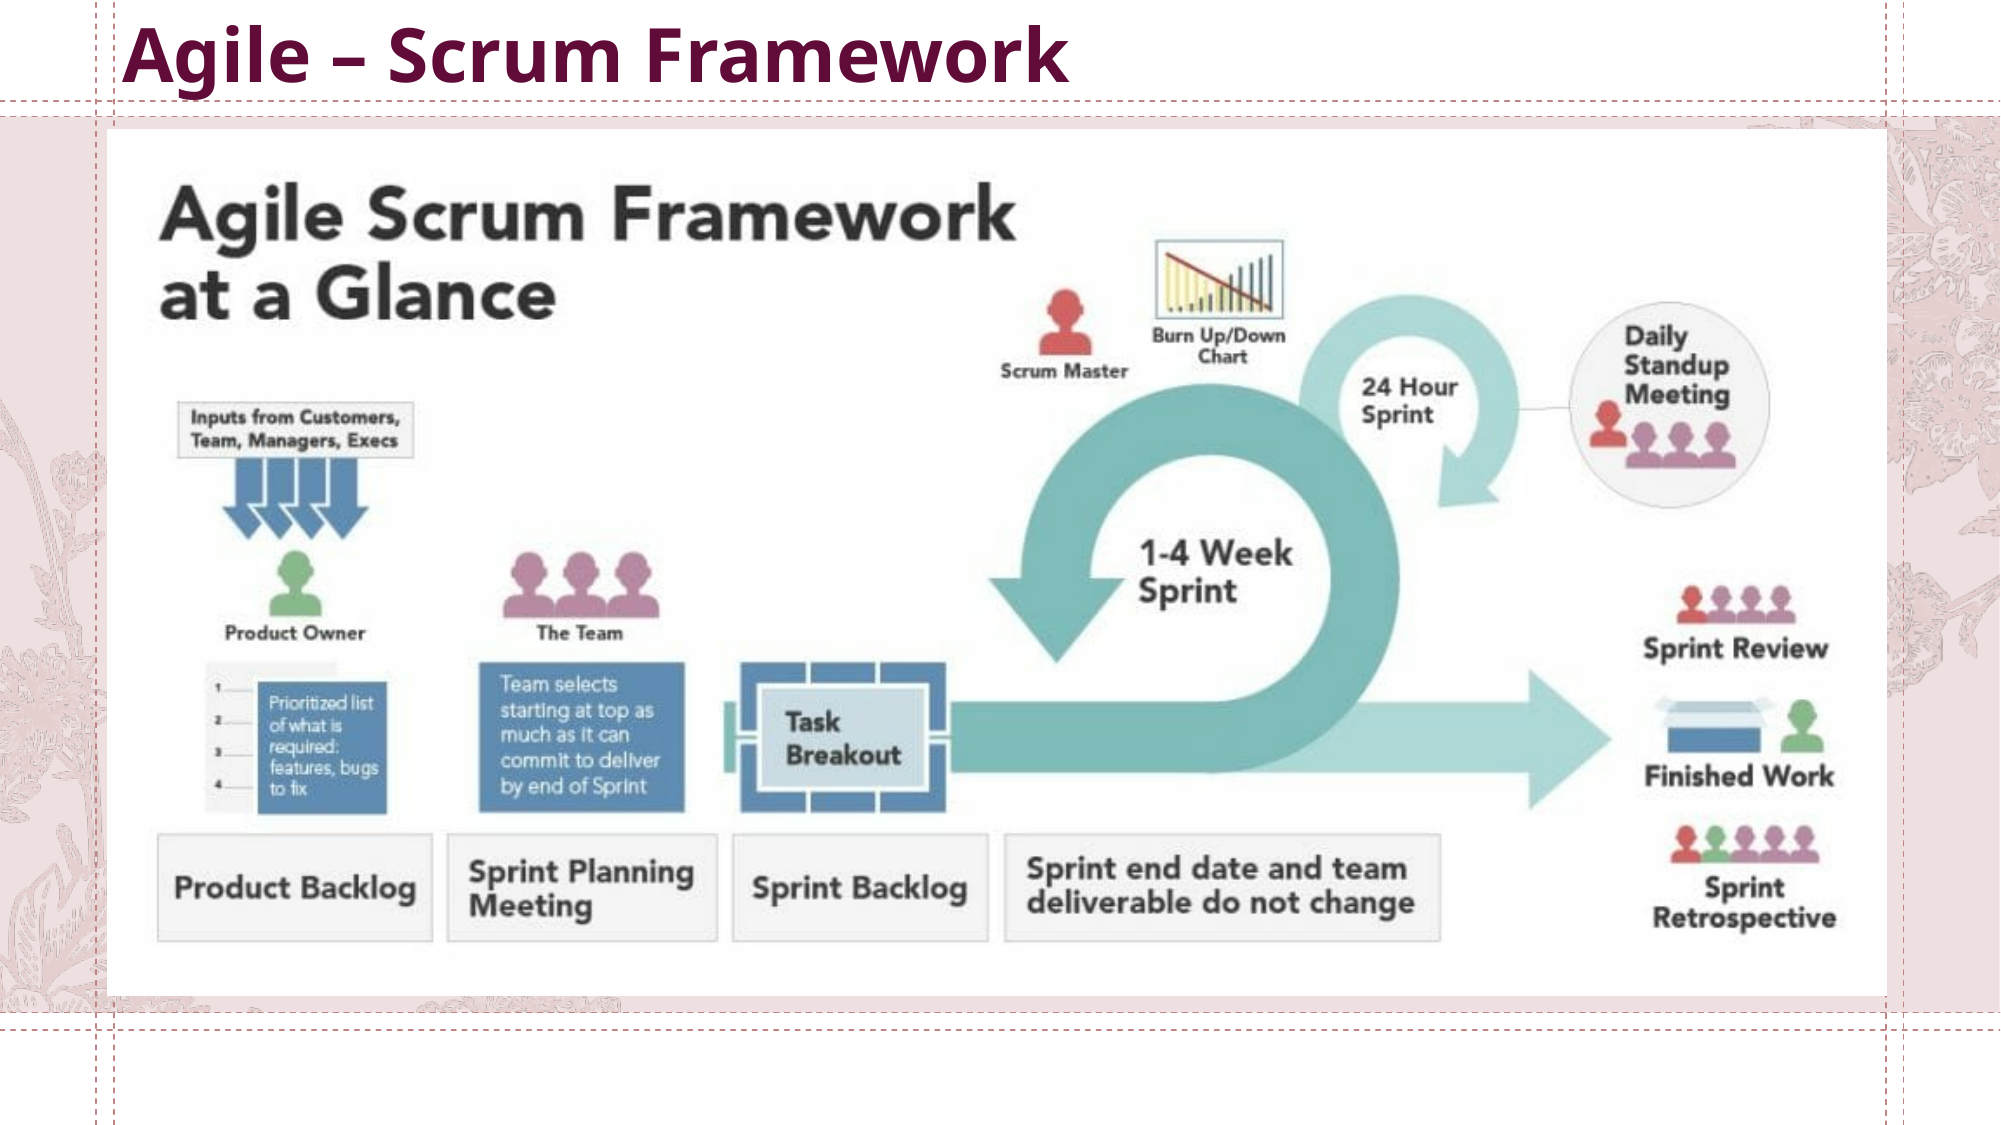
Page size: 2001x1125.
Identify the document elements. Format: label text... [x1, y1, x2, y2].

text_box Agile – Scrum Framework [107, 0, 1109, 105]
picture [0, 116, 2000, 1013]
